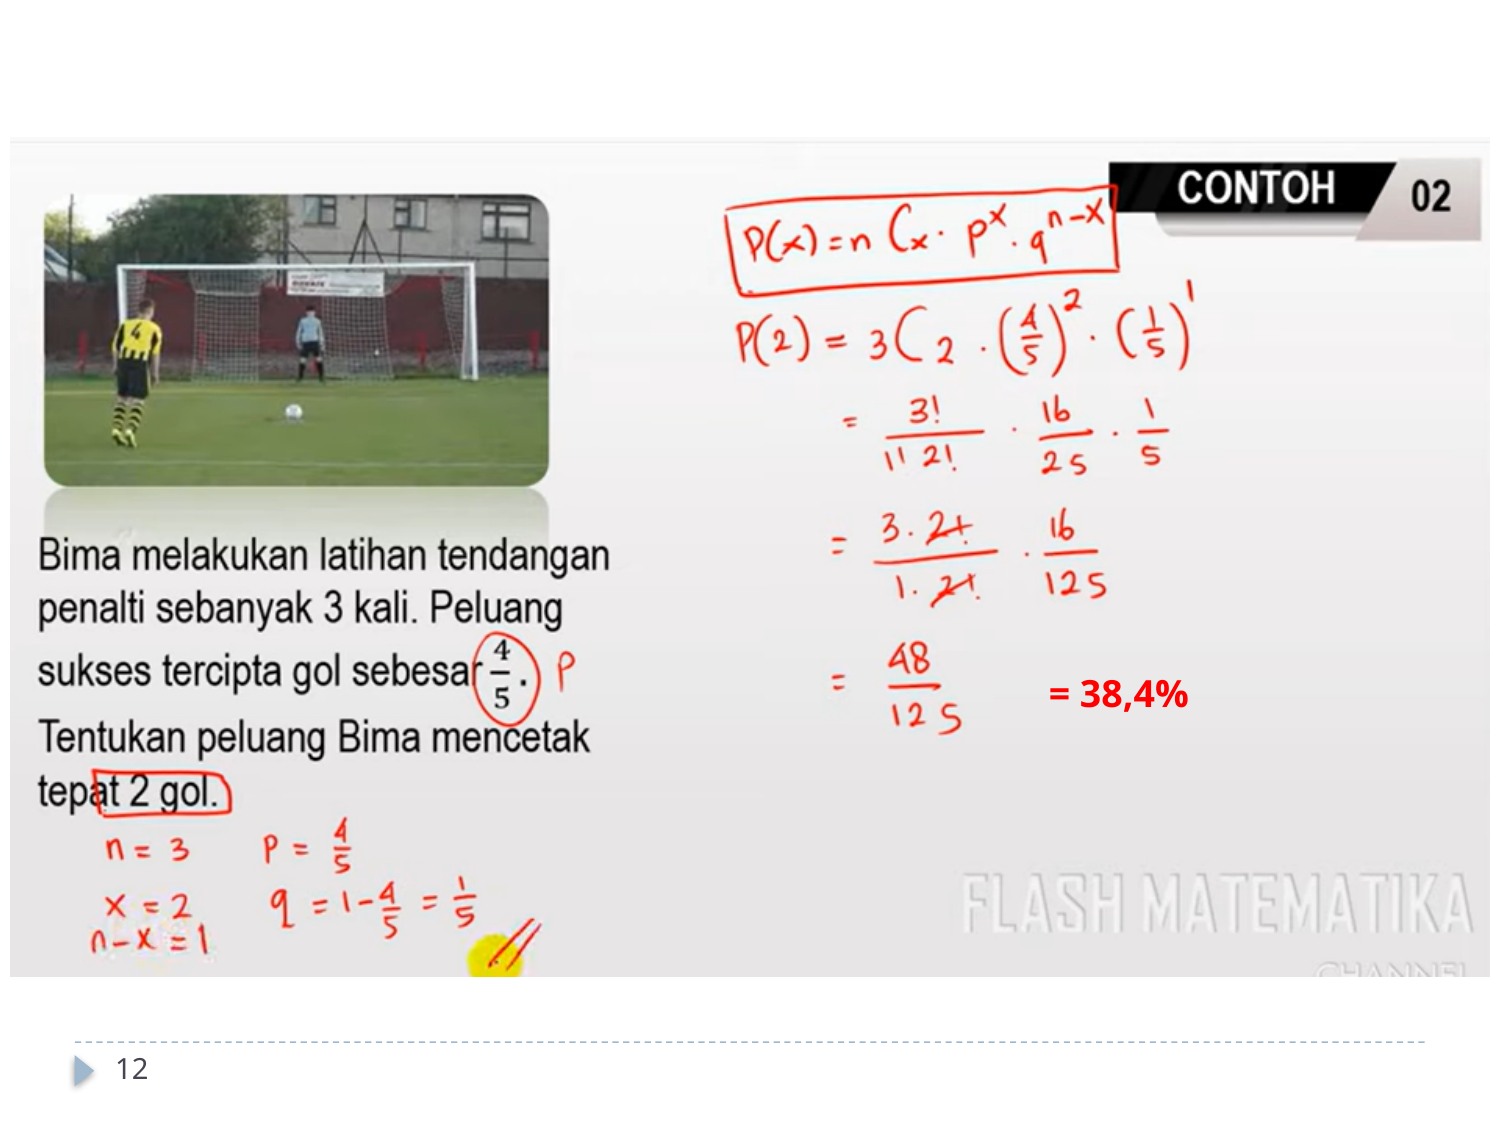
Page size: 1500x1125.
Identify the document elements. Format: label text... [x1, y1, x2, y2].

picture [9, 137, 1491, 977]
slide_number 12 [100, 1042, 426, 1103]
